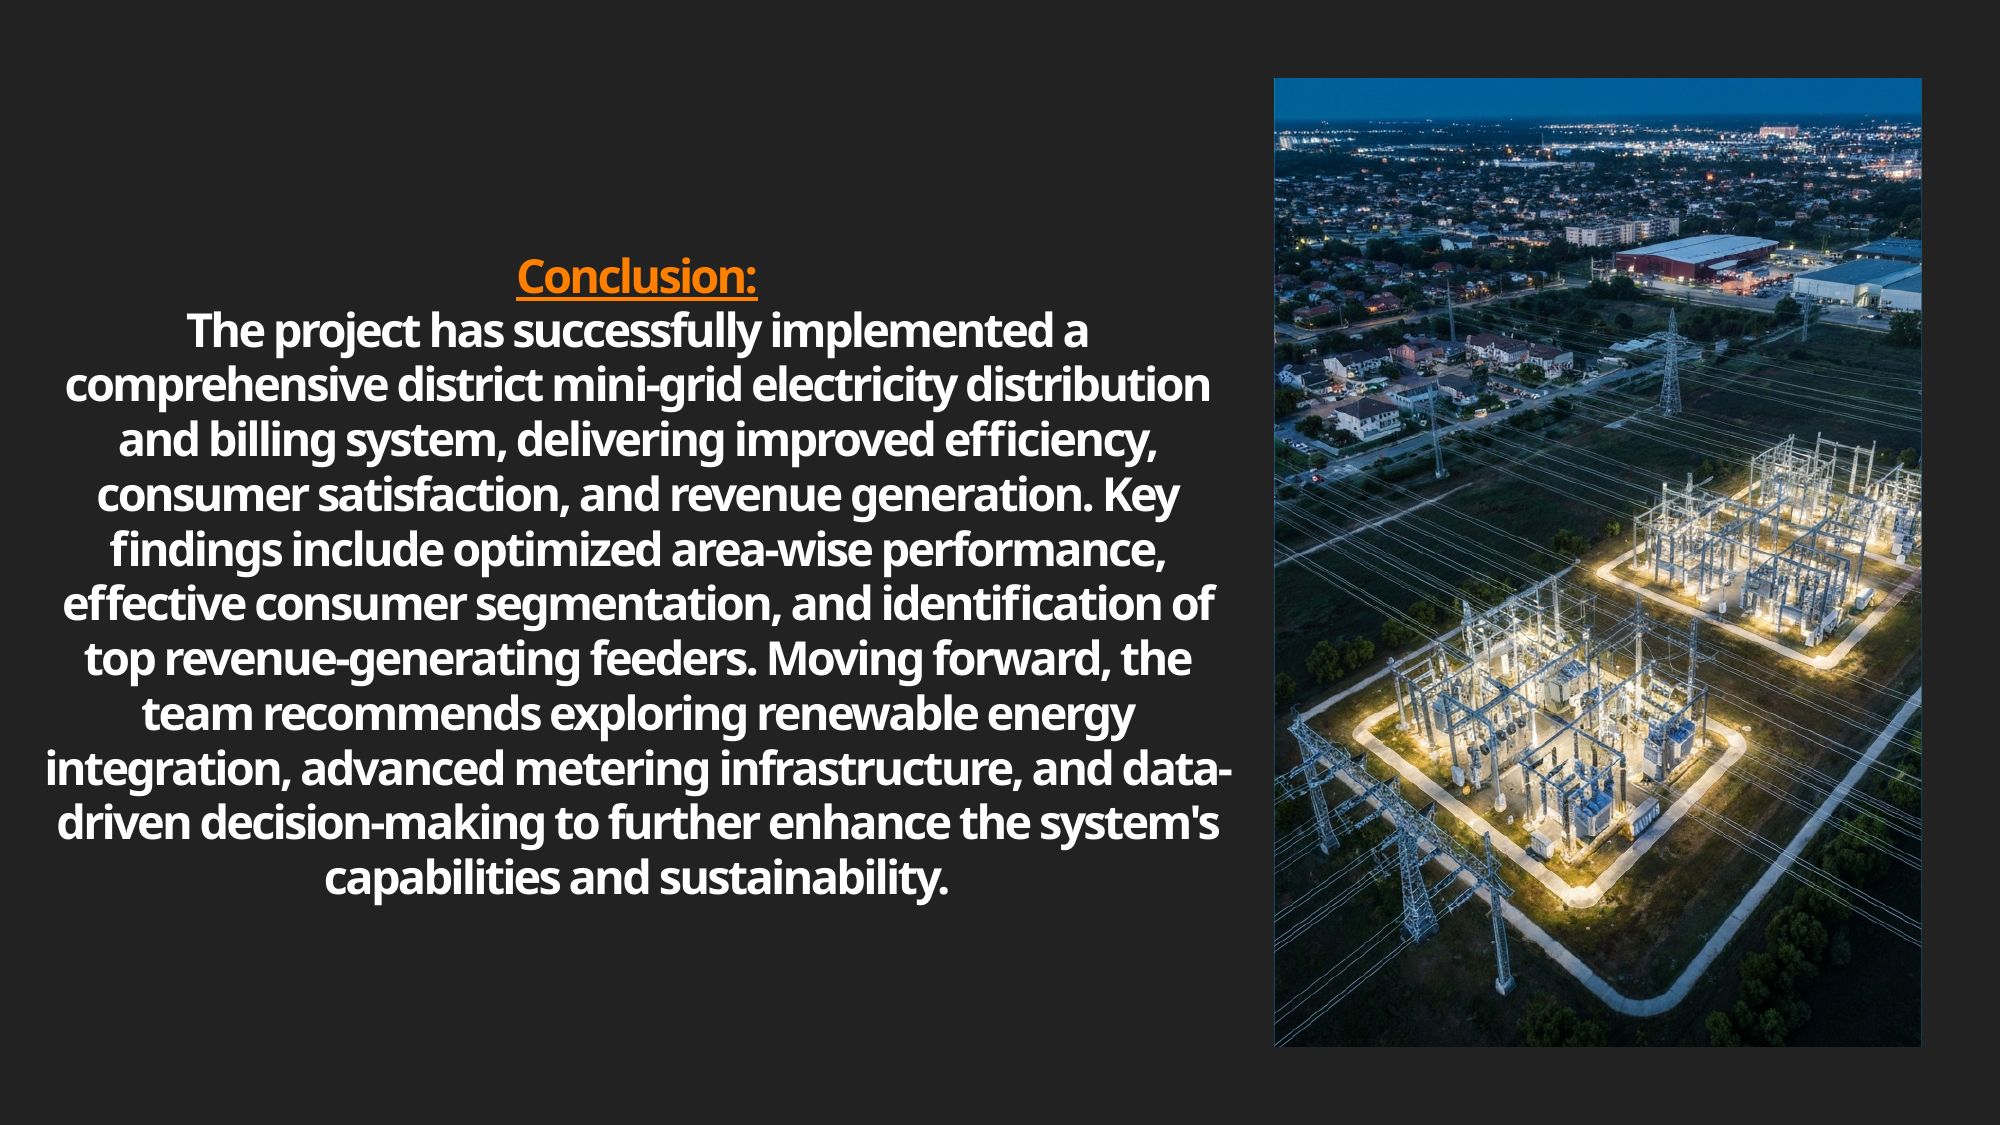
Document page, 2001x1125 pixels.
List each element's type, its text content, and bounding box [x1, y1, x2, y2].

text_box The project has successfully implemented a comprehensive district mini-grid electricity distribution and billing system, delivering improved efficiency, consumer satisfaction, and revenue generation. Key findings include optimized area-wise performance, effective consumer segmentation, and identification of top revenue-generating feeders. Moving forward, the team recommends exploring renewable energy integration, advanced metering infrastructure, and data-driven decision-making to further enhance the system's capabilities and sustainability. [27, 329, 1248, 877]
picture [1273, 77, 1922, 1047]
text_box Conclusion: [27, 248, 1248, 303]
